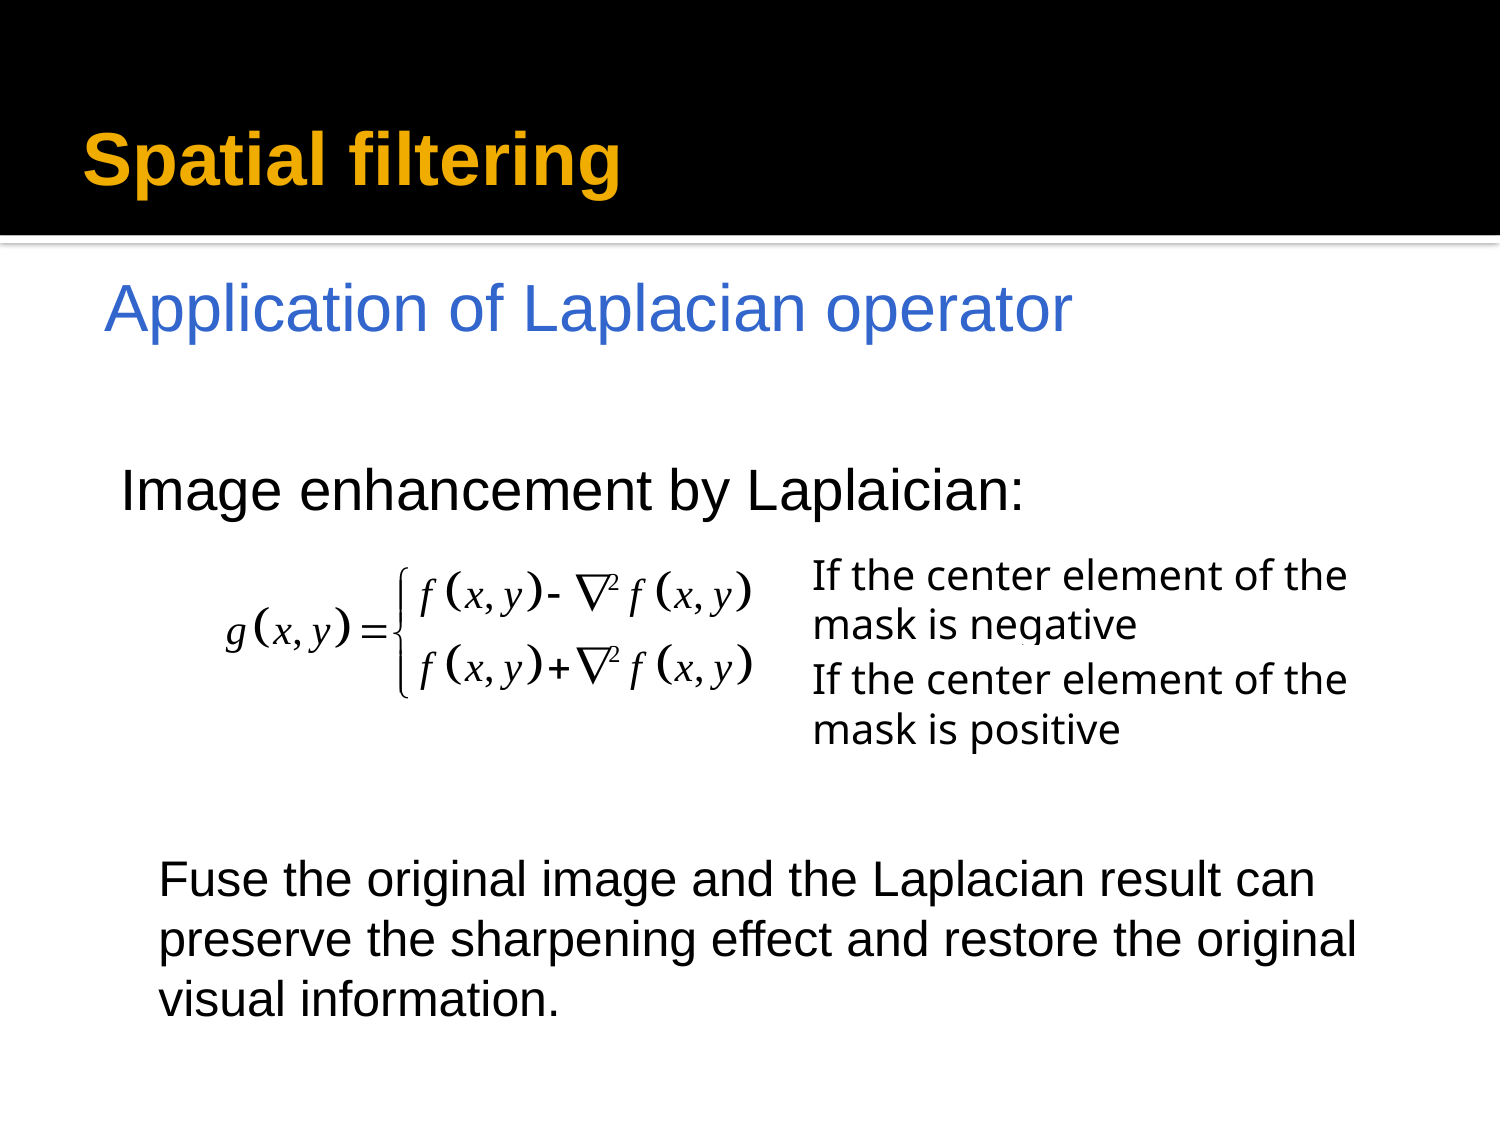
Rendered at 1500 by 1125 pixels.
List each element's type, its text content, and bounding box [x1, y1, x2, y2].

text_box Fuse the original image and the Laplacian result can preserve the sharpening effect and restore the original visual information. [143, 839, 1443, 1034]
list Application of Laplacian operator [76, 257, 1366, 386]
title Spatial filtering [74, 77, 1426, 234]
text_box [217, 559, 1380, 708]
text_box Image enhancement by Laplaician: [105, 444, 1042, 530]
text_box If the center element of the mask is positive [797, 645, 1443, 760]
text_box If the center element of the mask is negative [797, 540, 1443, 645]
